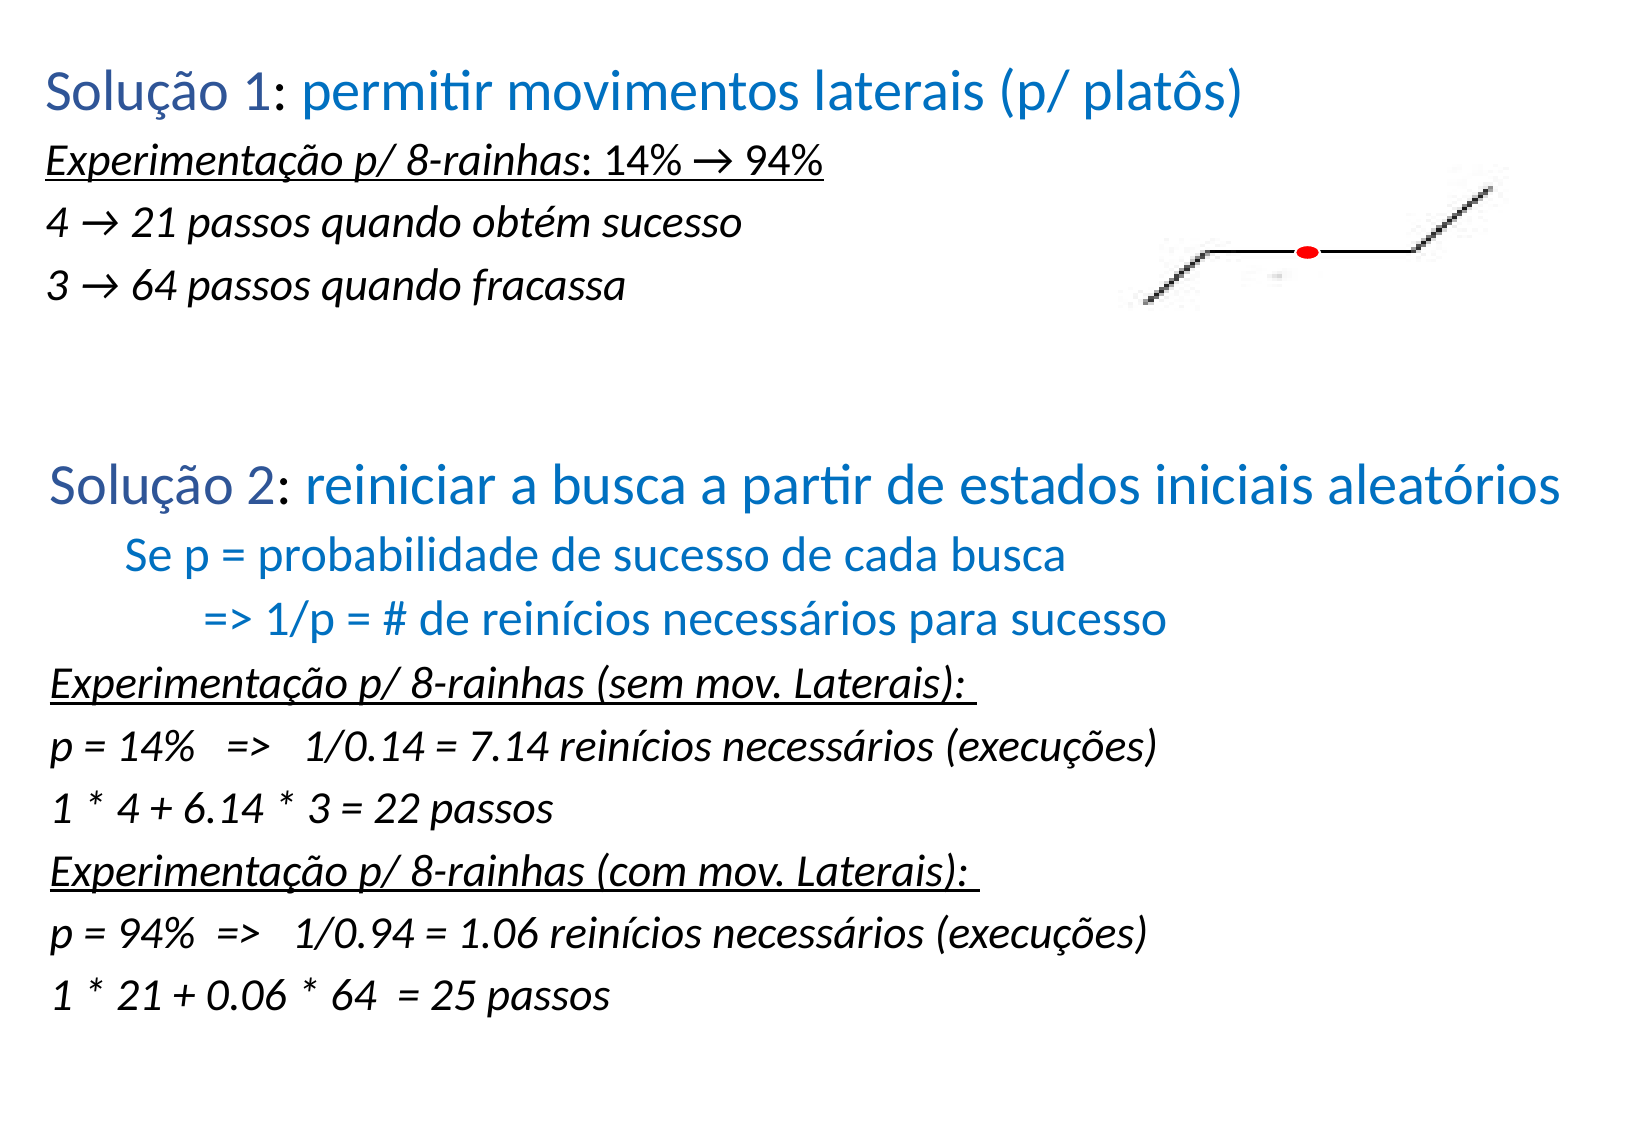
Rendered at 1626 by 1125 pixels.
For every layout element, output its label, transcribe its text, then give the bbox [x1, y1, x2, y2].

text_box Solução 1: permitir movimentos laterais (p/ platôs) Experimentação p/ 8-rainhas: 14% → 94% 4 → 21 passos quando obtém sucesso 3 → 64 passos quando fracassa [37, 54, 1604, 318]
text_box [1118, 140, 1509, 321]
text_box Solução 2: reiniciar a busca a partir de estados iniciais aleatórios Se p = probabilidade de sucesso de cada busca => 1/p = # de reinícios necessários para sucesso Experimentação p/ 8-rainhas (sem mov. Laterais): p = 14% => 1/0.14 = 7.14 reinícios necessários (execuções) 1 * 4 + 6.14 * 3 = 22 passos Experimentação p/ 8-rainhas (com mov. Laterais): p = 94% => 1/0.94 = 1.06 reinícios necessários (execuções) 1 * 21 + 0.06 * 64 = 25 passos [37, 448, 1604, 1028]
